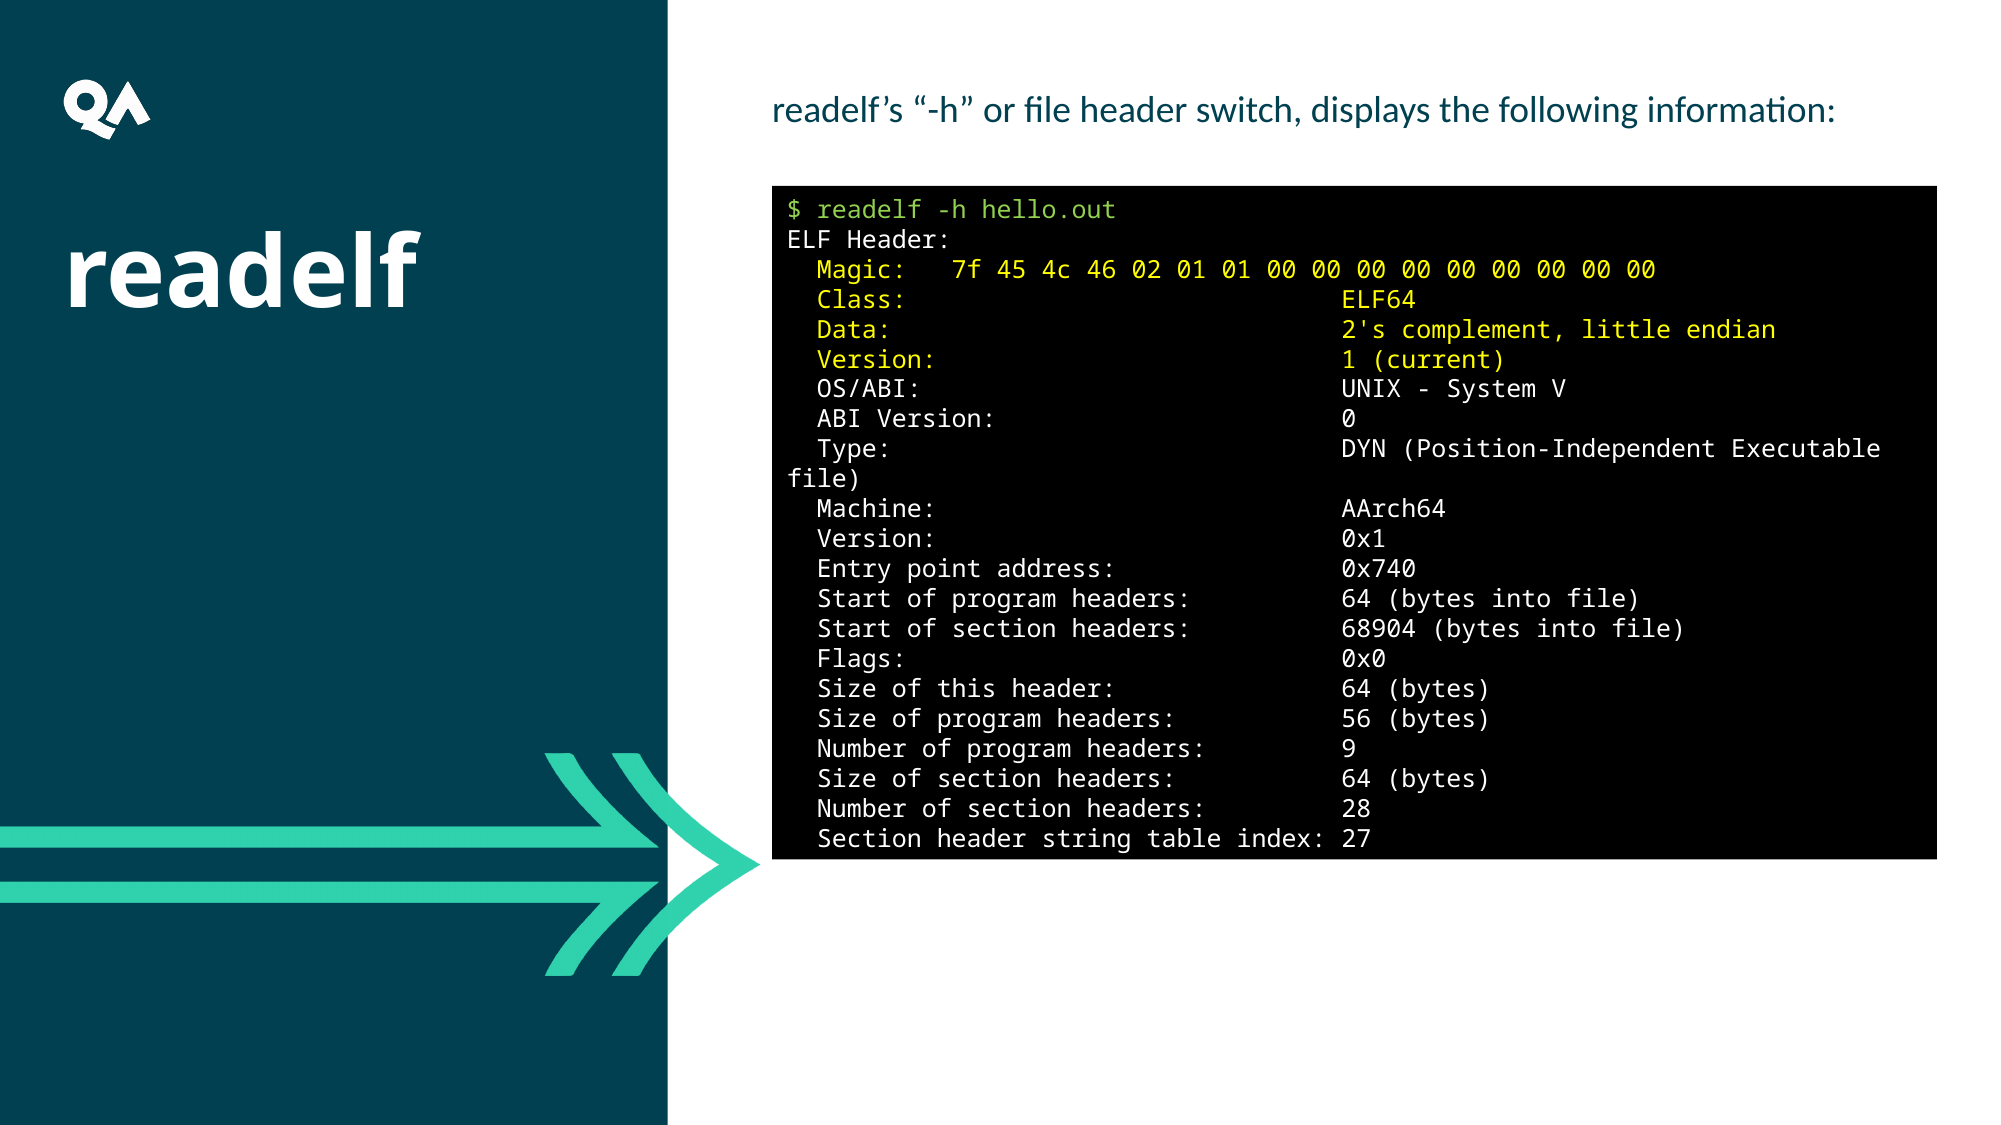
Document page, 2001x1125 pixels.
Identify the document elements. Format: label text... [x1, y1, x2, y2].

list readelf [63, 221, 628, 673]
picture [0, 882, 657, 975]
picture [613, 727, 775, 995]
picture [107, 83, 149, 124]
list readelf’s “-h” or file header switch, displays the following information: [772, 81, 1937, 185]
picture [0, 754, 657, 847]
picture [64, 80, 114, 139]
text_box $ readelf -h hello.out ELF Header: Magic: 7f 45 4c 46 02 01 01 00 00 00 00 00 00 00 00 00 Class: ELF64 Data: 2's complement, little endian Version: 1 (current) OS/ABI: UNIX - System V ABI Version: 0 Type: DYN (Position-Independent Executable file) Machine: AArch64 Version: 0x1 Entry point address: 0x740 Start of program headers: 64 (bytes into file) Start of section headers: 68904 (bytes into file) Flags: 0x0 Size of this header: 64 (bytes) Size of program headers: 56 (bytes) Number of program headers: 9 Size of section headers: 64 (bytes) Number of section headers: 28 Section header string table index: 27 [772, 185, 1937, 860]
